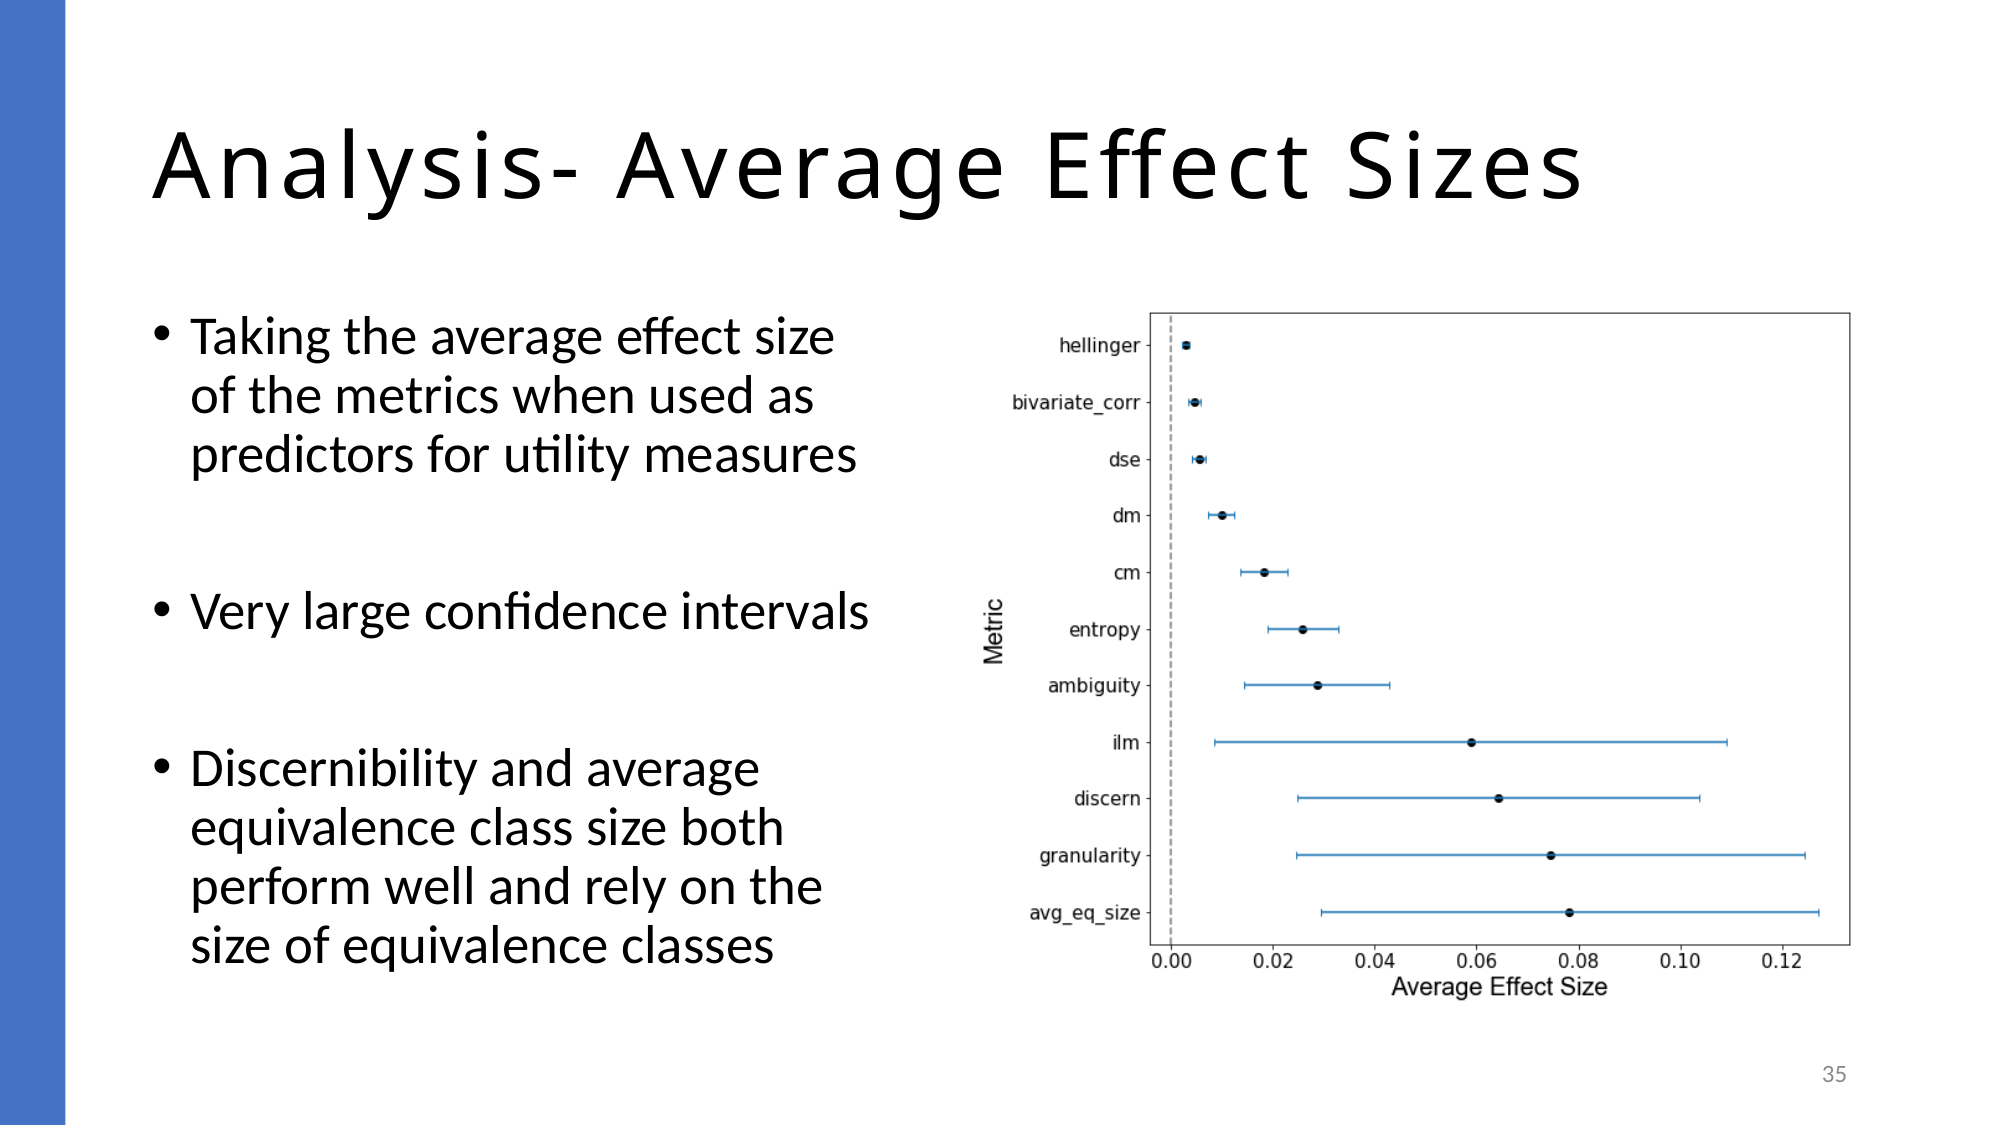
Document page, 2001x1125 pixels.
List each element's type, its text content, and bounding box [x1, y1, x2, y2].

slide_number 35 [1412, 1042, 1863, 1103]
picture [970, 299, 1863, 1014]
list Taking the average effect size of the metrics when used as predictors for utility measures Very large confidence intervals Discernibility and average equivalence class size both perform well and rely on the size of equivalence classes [137, 299, 890, 1014]
title Analysis- Average Effect Sizes [137, 59, 1863, 278]
